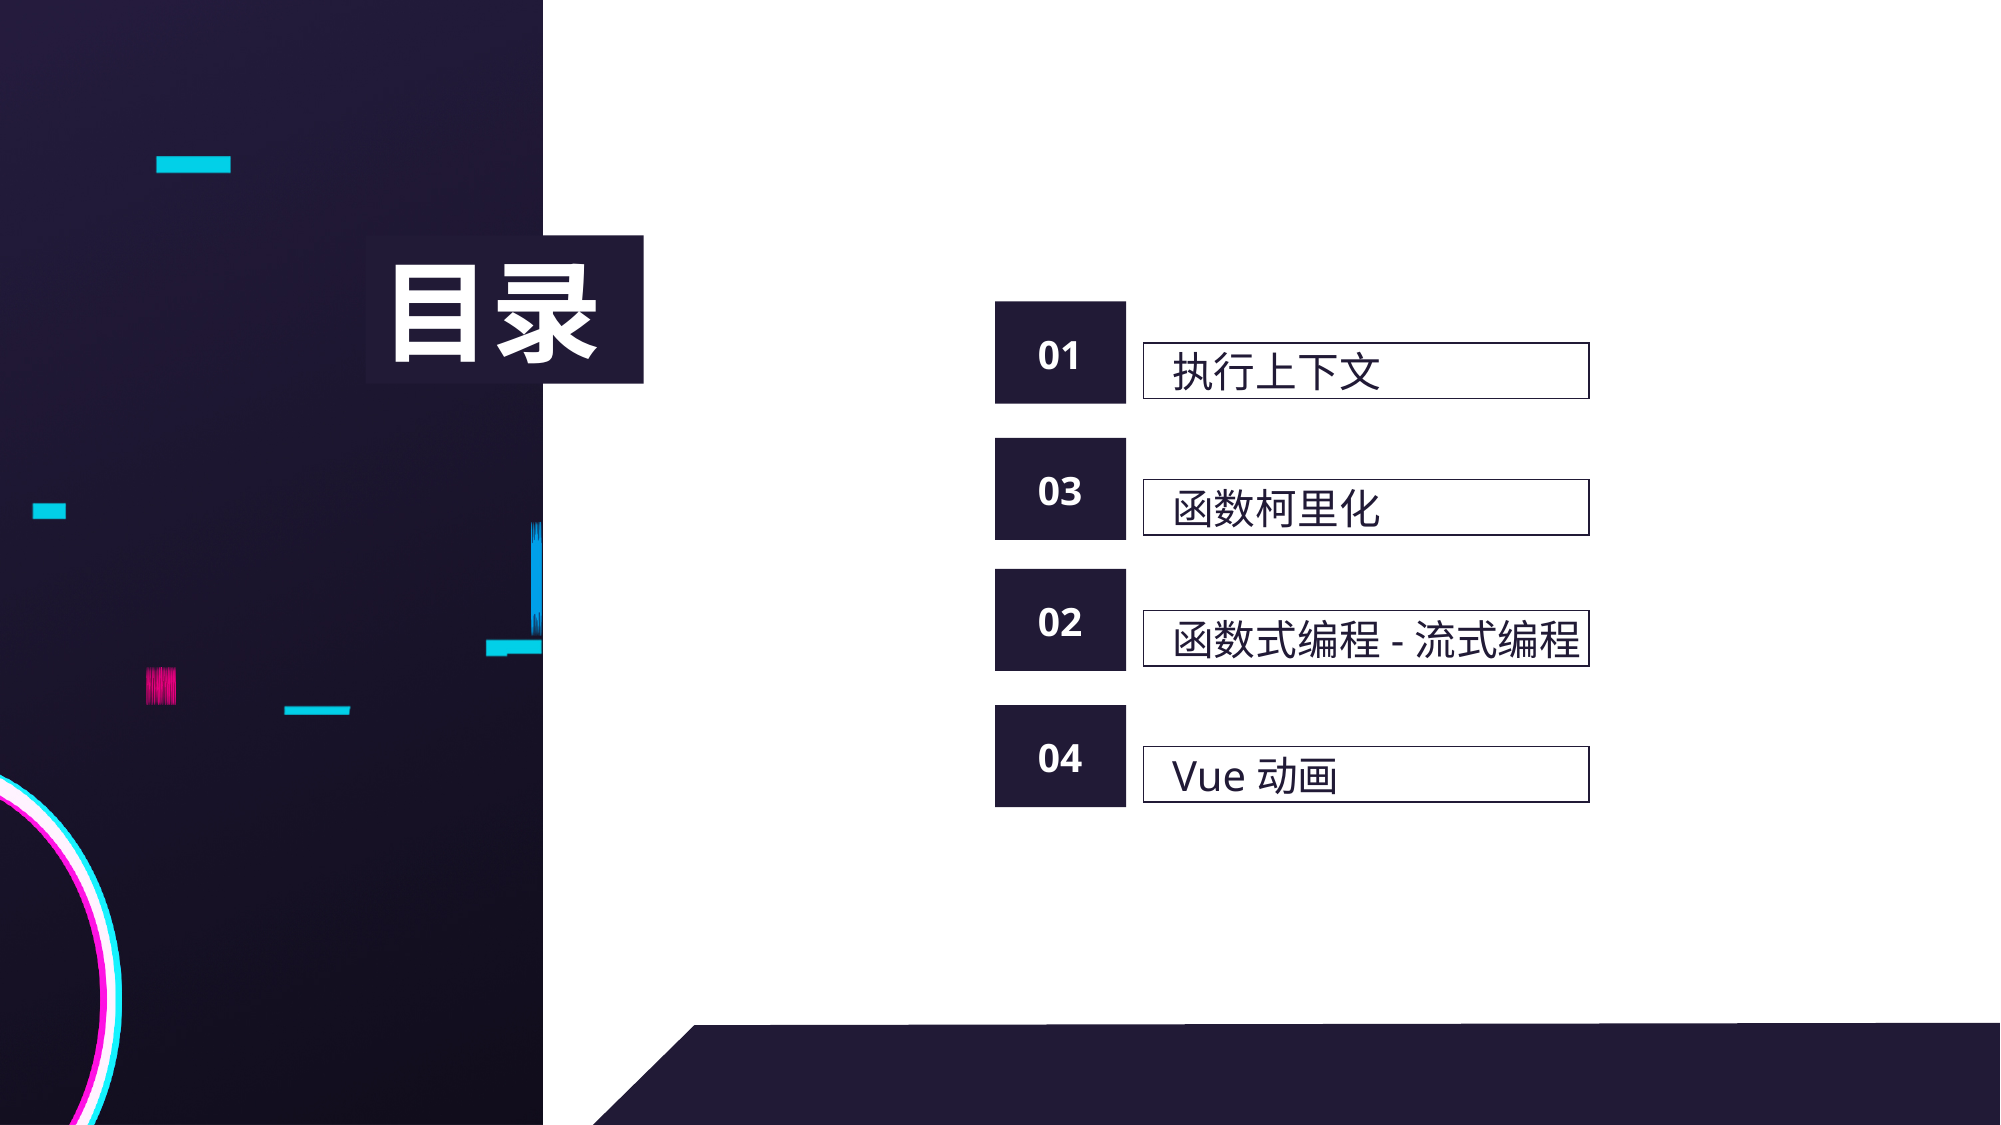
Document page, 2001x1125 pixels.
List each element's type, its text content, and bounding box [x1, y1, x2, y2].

text_box 04 [1023, 726, 1122, 788]
text_box [1143, 343, 1157, 399]
text_box 02 [1023, 590, 1105, 652]
text_box [1143, 610, 1157, 666]
text_box 执行上下文 [1157, 338, 1474, 404]
text_box 01 [1023, 323, 1122, 385]
text_box [591, 1021, 2000, 1125]
text_box [995, 301, 1127, 404]
text_box [995, 705, 1127, 808]
text_box [1474, 746, 1590, 803]
text_box 函数柯里化 [1157, 475, 1474, 540]
text_box [995, 568, 1127, 671]
text_box [1474, 343, 1590, 399]
text_box Vue动画 [1157, 742, 1474, 808]
text_box 函数式编程-流式编程 [1157, 606, 1631, 671]
text_box 目录 [543, 235, 644, 384]
text_box [1474, 479, 1590, 535]
text_box [1143, 746, 1157, 803]
text_box 03 [1023, 459, 1122, 521]
text_box [1143, 479, 1157, 535]
picture [0, 0, 543, 1125]
text_box [995, 437, 1127, 540]
